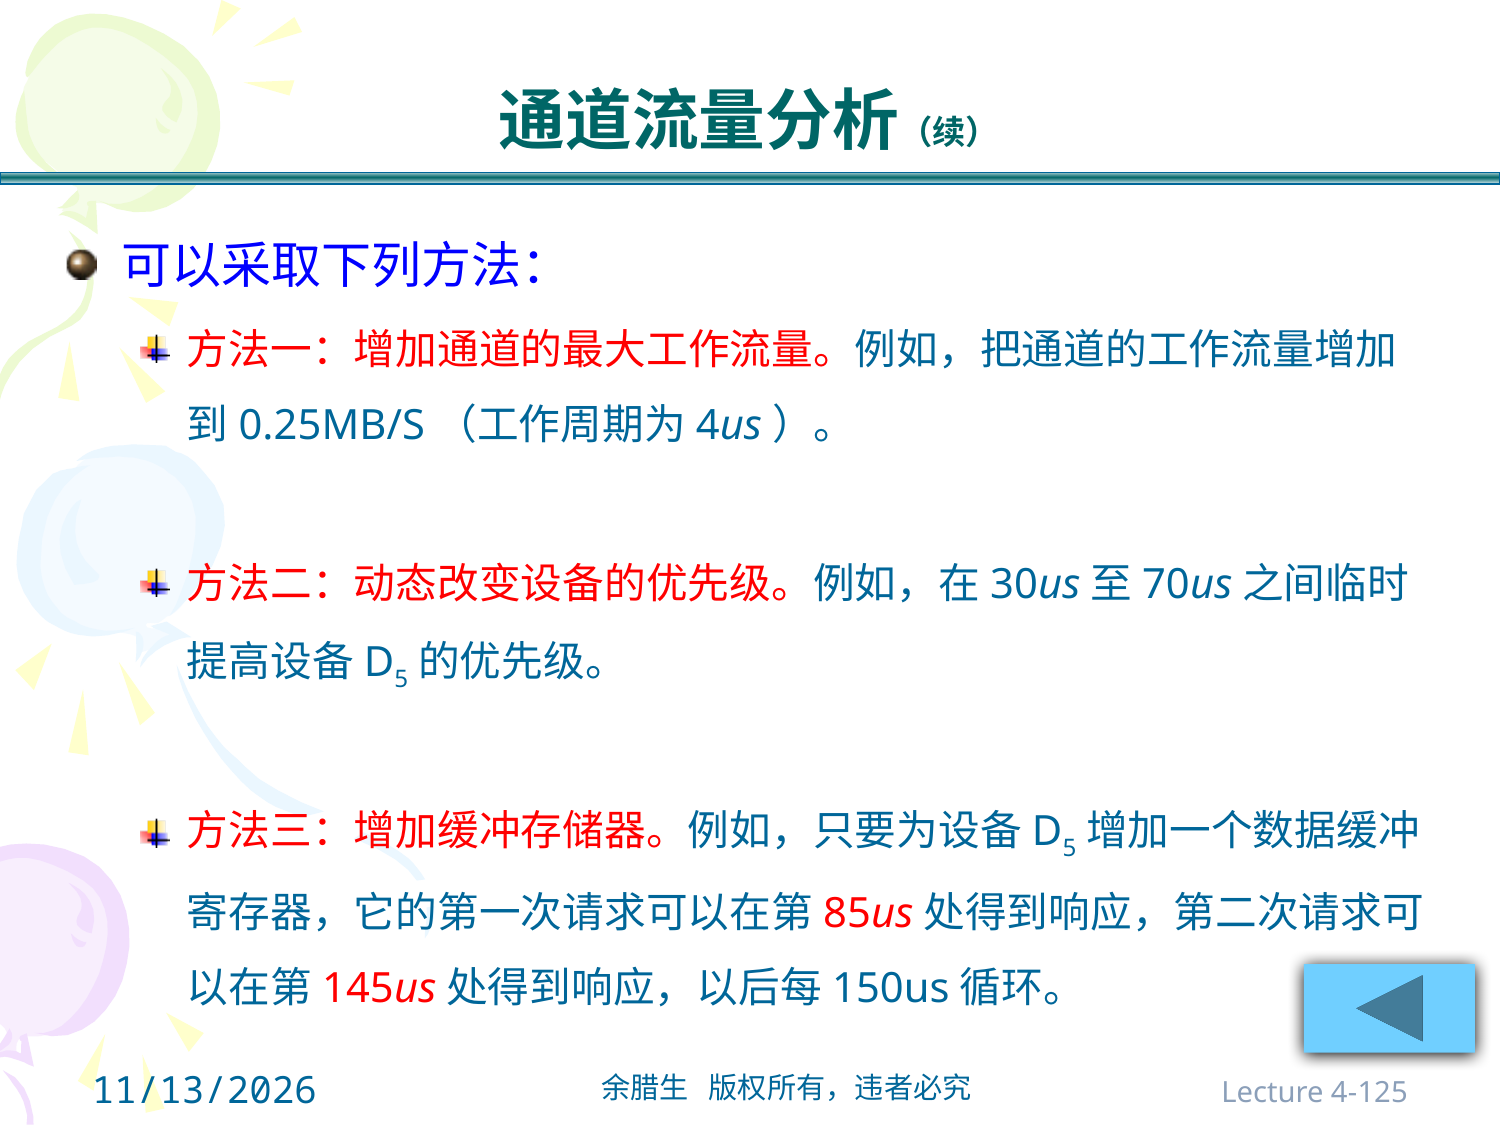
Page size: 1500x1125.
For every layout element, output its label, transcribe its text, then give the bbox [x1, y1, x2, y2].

picture [140, 333, 170, 363]
title 通道流量分析（续） [72, 78, 1425, 167]
list 可以采取下列方法： 方法一：增加通道的最大工作流量。例如，把通道的工作流量增加到0.25MB/S（工作周期为4us）。 方法二：动态改变设备的优先级。例如，在30us至70us之间临时提高设备D5的优先级。 方法三：增加缓冲存储器。例如，只要为设备D5增加一个数据缓冲寄存器，它的第一次请求可以在第85us处得到响应，第二次请求可以在第145us处得到响应，以后每150us循环。 [50, 196, 1450, 1038]
picture [140, 567, 170, 597]
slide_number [76, 1058, 573, 1125]
slide_number Lecture 4-125 [1072, 1066, 1423, 1125]
picture [140, 817, 170, 848]
text_box [1303, 964, 1475, 1053]
picture [65, 248, 97, 280]
